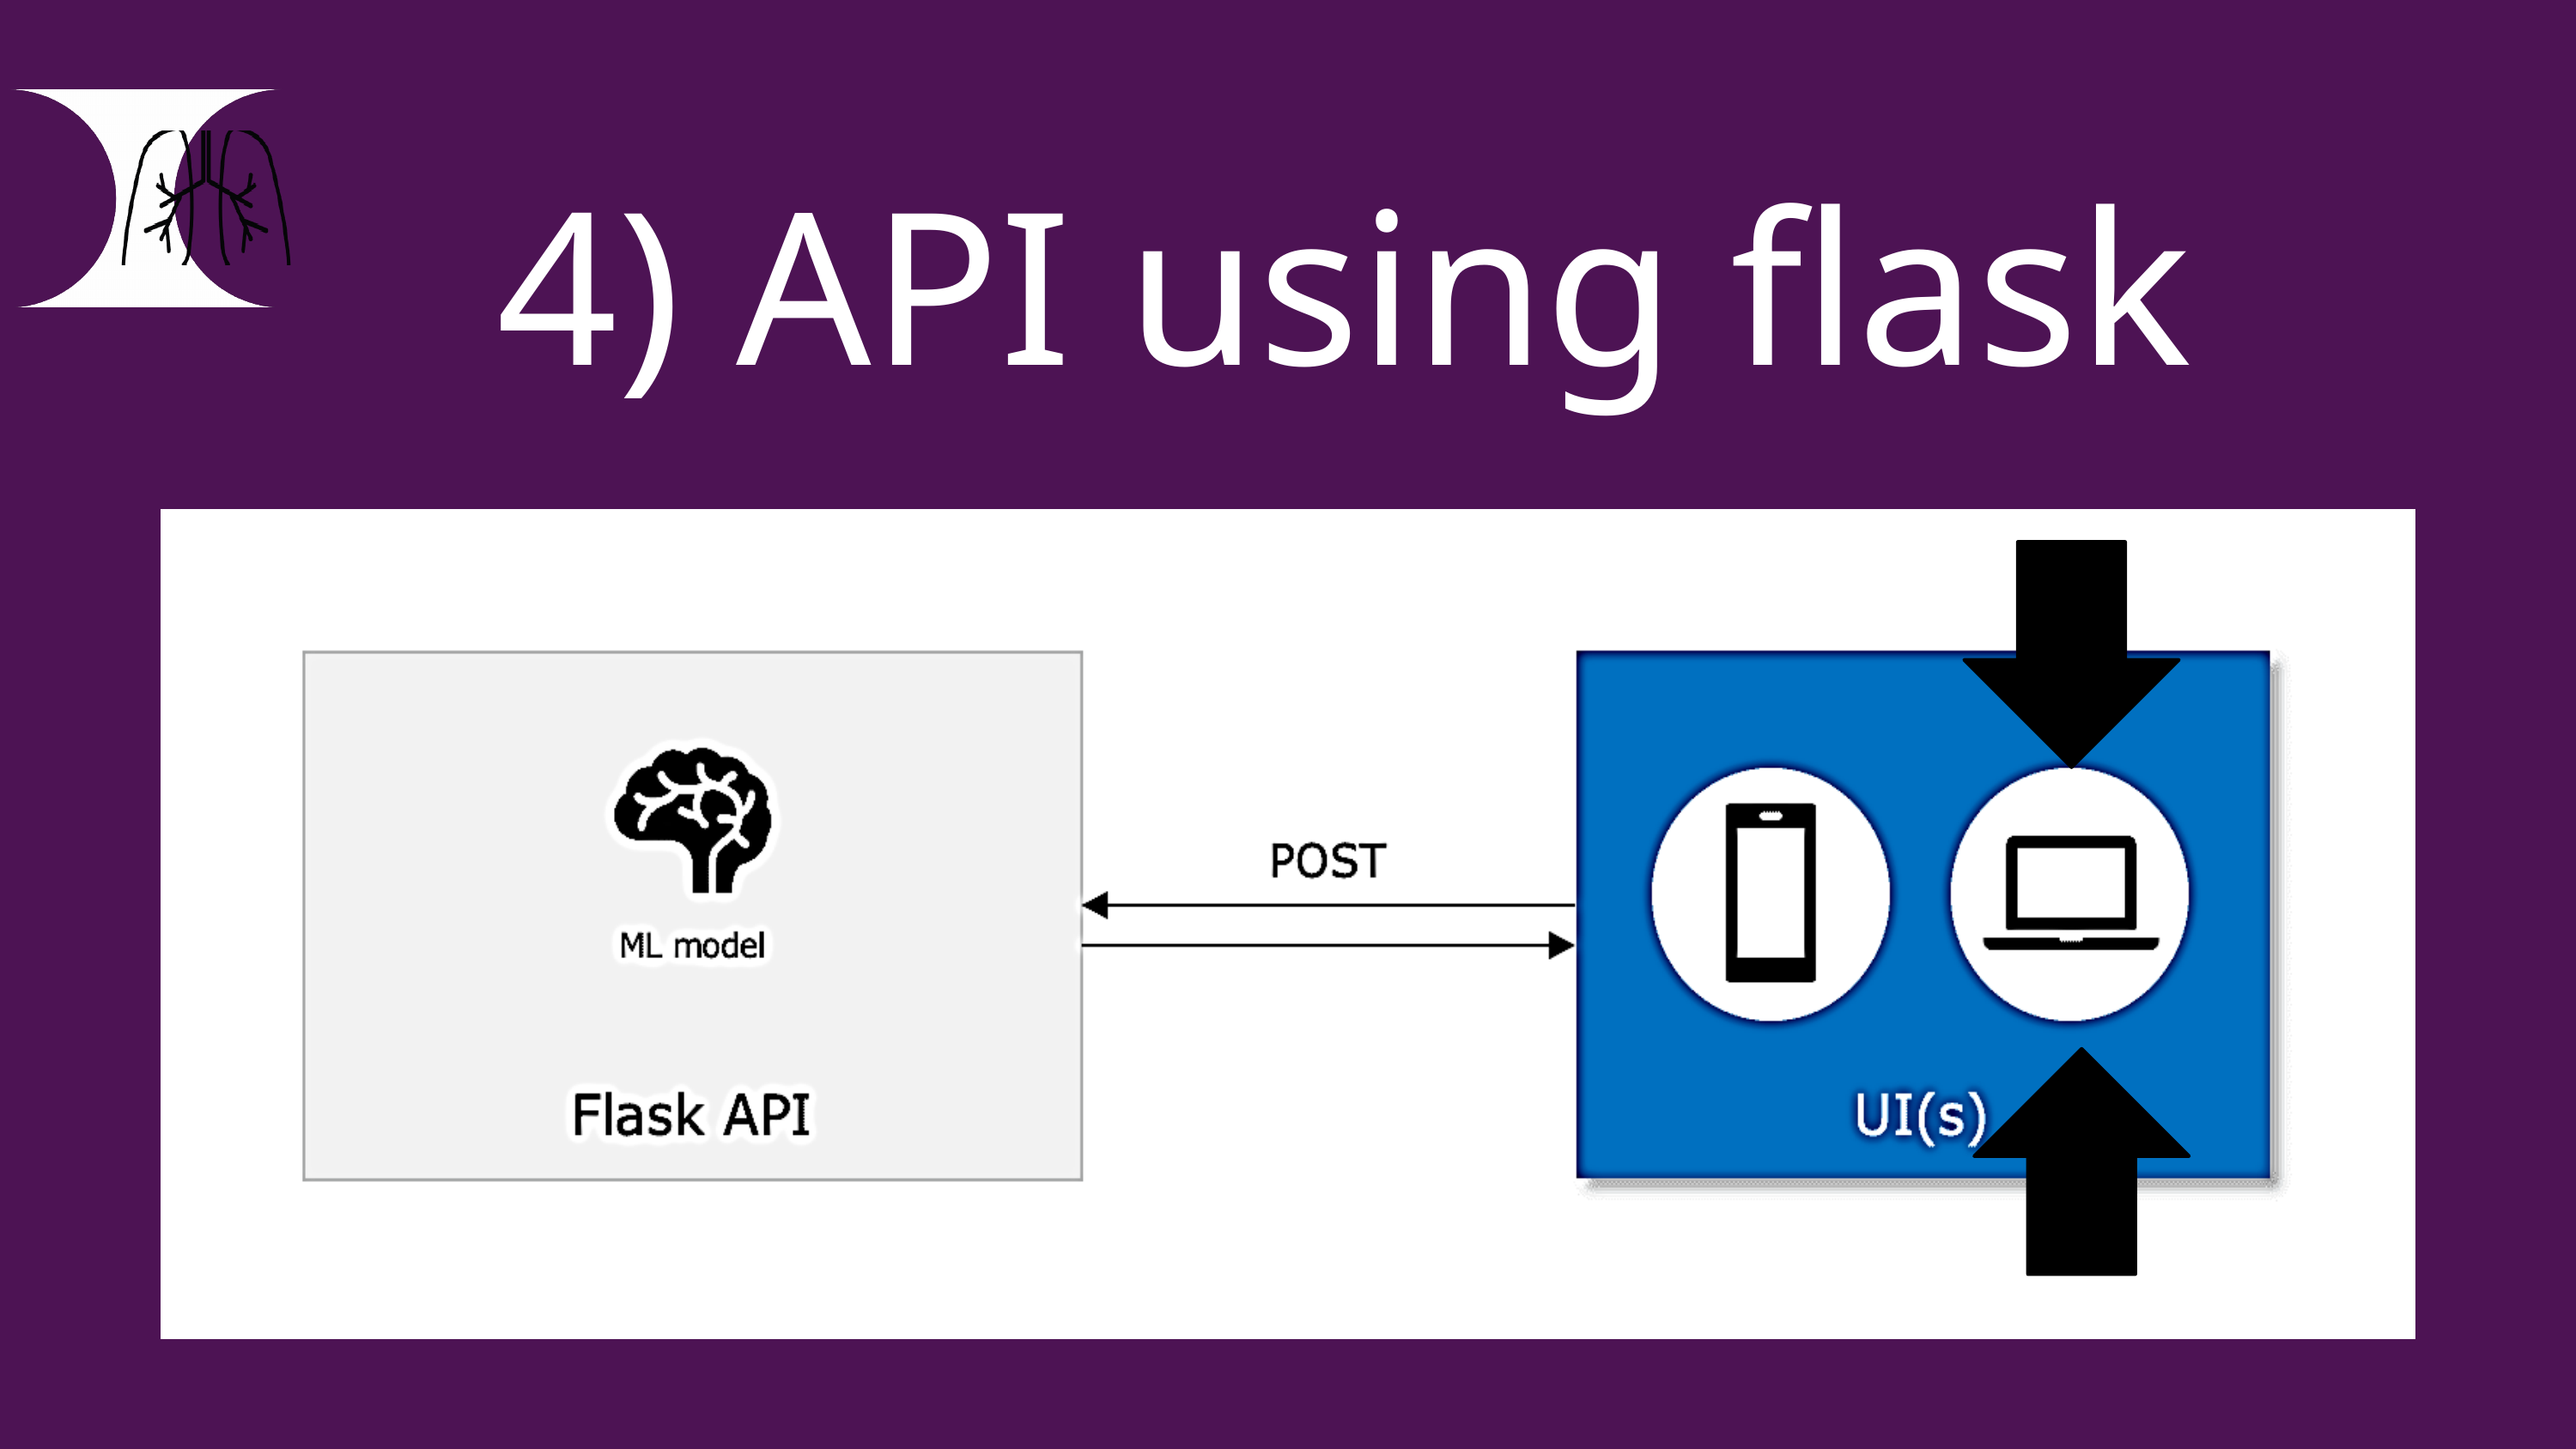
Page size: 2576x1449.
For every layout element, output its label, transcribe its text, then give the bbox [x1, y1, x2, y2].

text_box [0, 69, 333, 307]
picture [161, 509, 2415, 1340]
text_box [114, 130, 297, 265]
text_box 4) API using flask [395, 174, 2293, 408]
